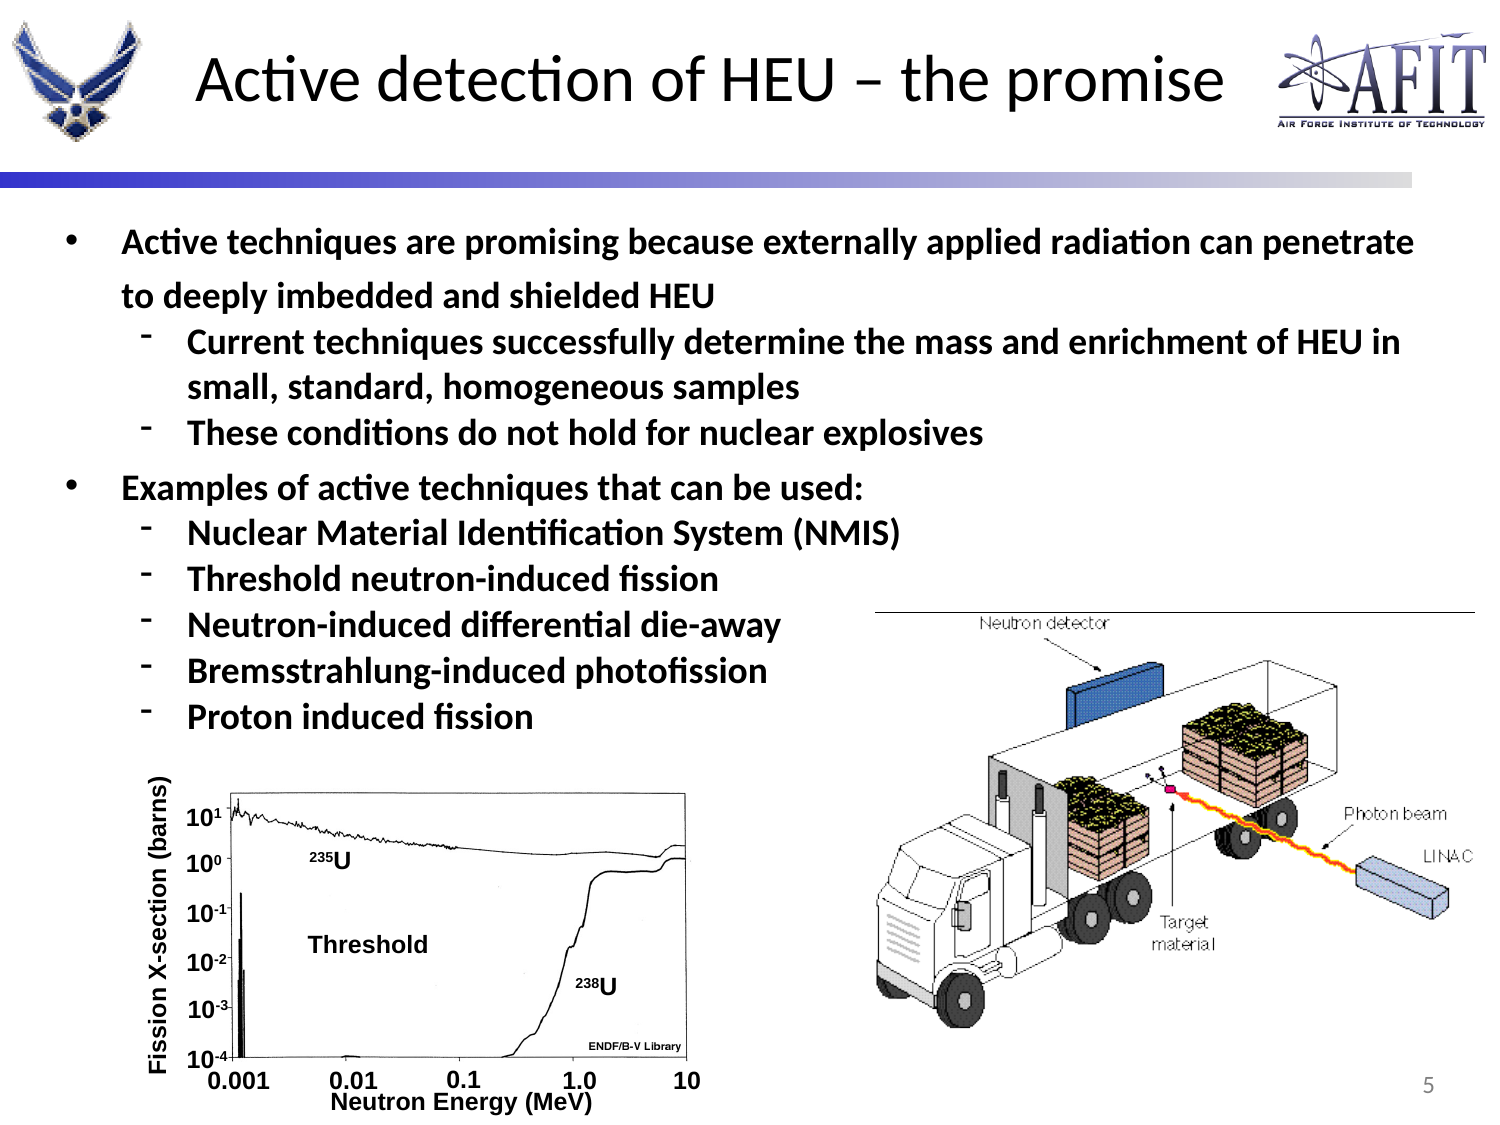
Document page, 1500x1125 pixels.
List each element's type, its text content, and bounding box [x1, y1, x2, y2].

list Active techniques are promising because externally applied radiation can penetrate to deeply imbedded and shielded HEU Current techniques successfully determine the mass and enrichment of HEU in small, standard, homogeneous samples These conditions do not hold for nuclear explosives Examples of active techniques that can be used: Nuclear Material Identification System (NMIS) Threshold neutron-induced fission Neutron-induced differential die-away Bremsstrahlung-induced photofission Proton induced fission [49, 199, 1463, 1051]
title Active detection of HEU – the promise [166, 0, 1255, 151]
picture [0, 12, 163, 153]
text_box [137, 759, 717, 1125]
picture [874, 612, 1476, 1031]
slide_number 4 [1337, 1062, 1450, 1105]
